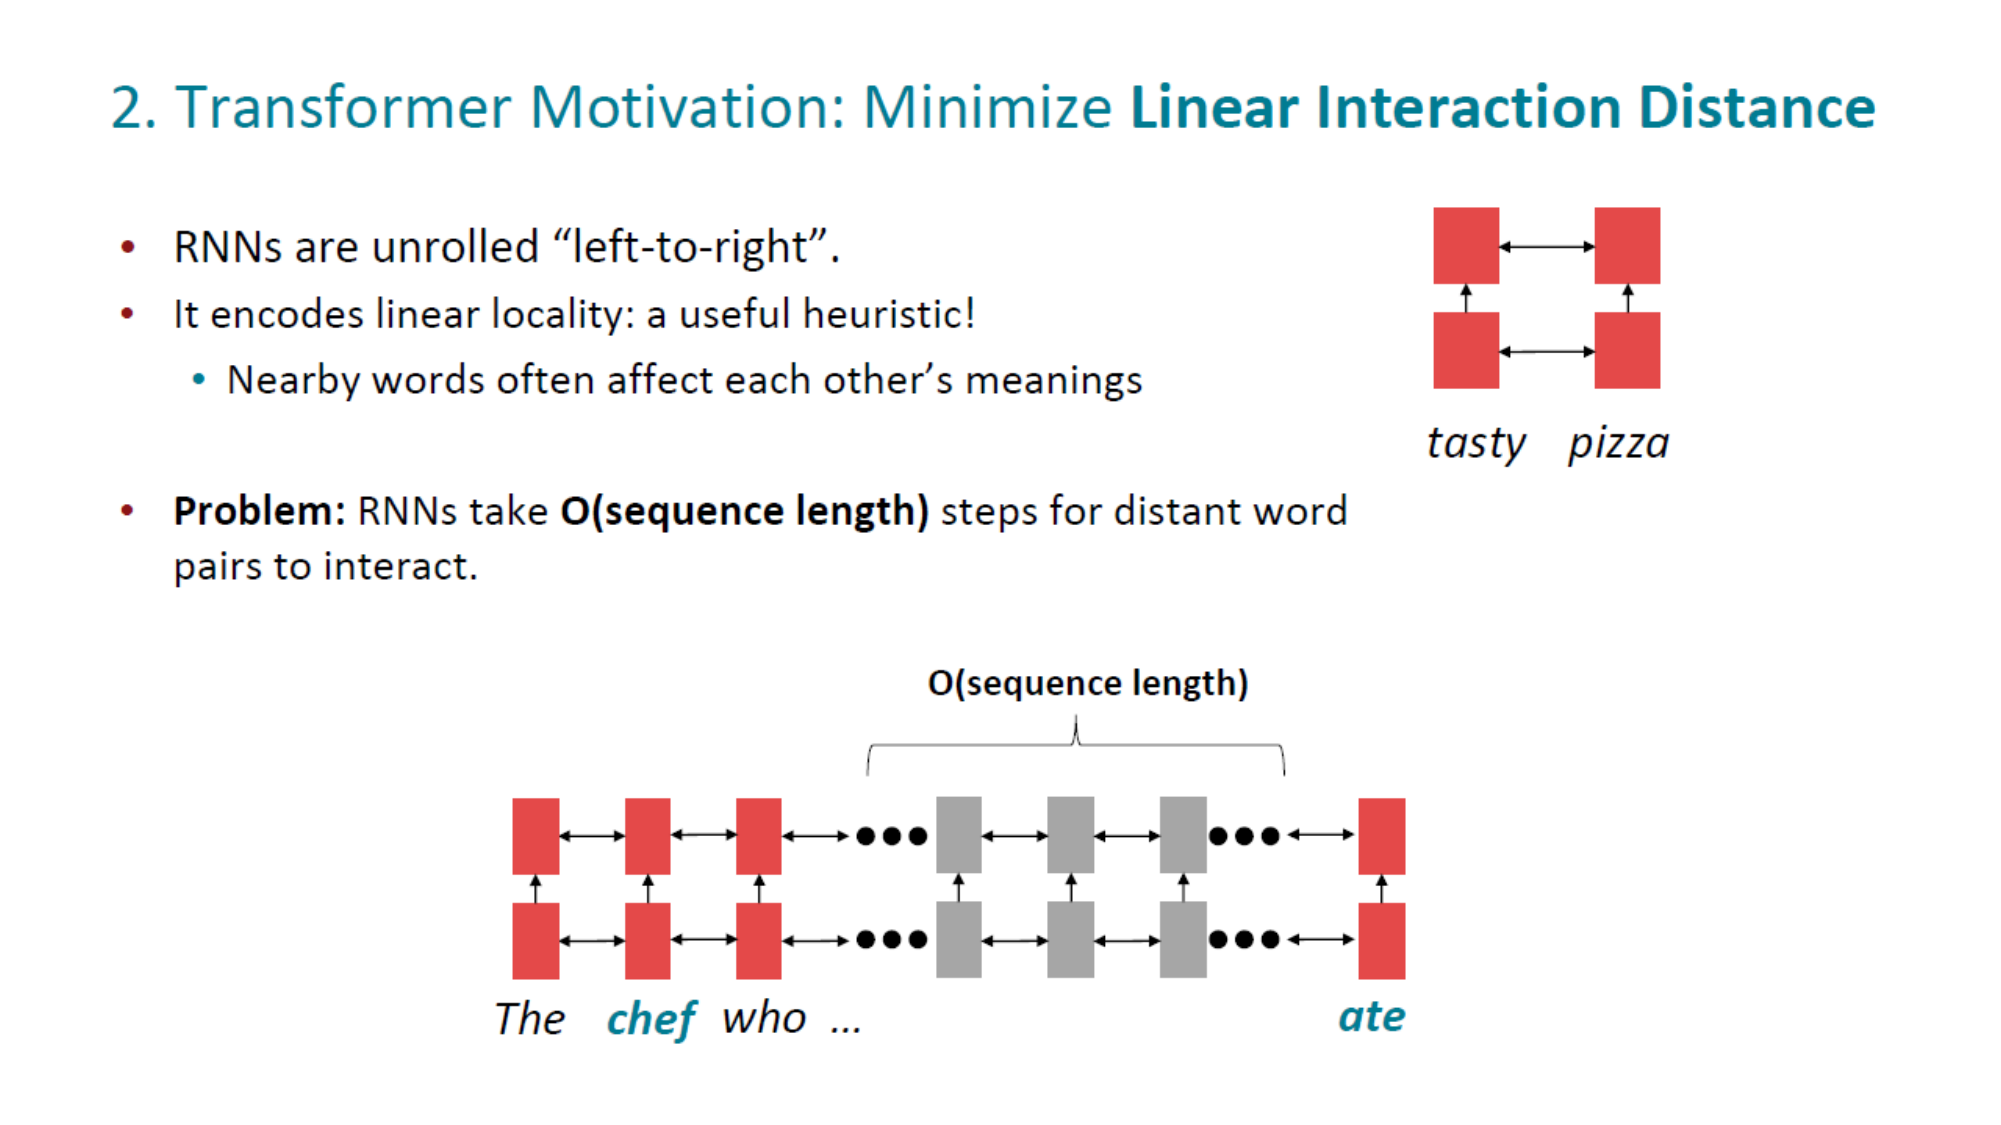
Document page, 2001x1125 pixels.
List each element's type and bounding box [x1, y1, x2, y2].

picture [100, 77, 1900, 1048]
